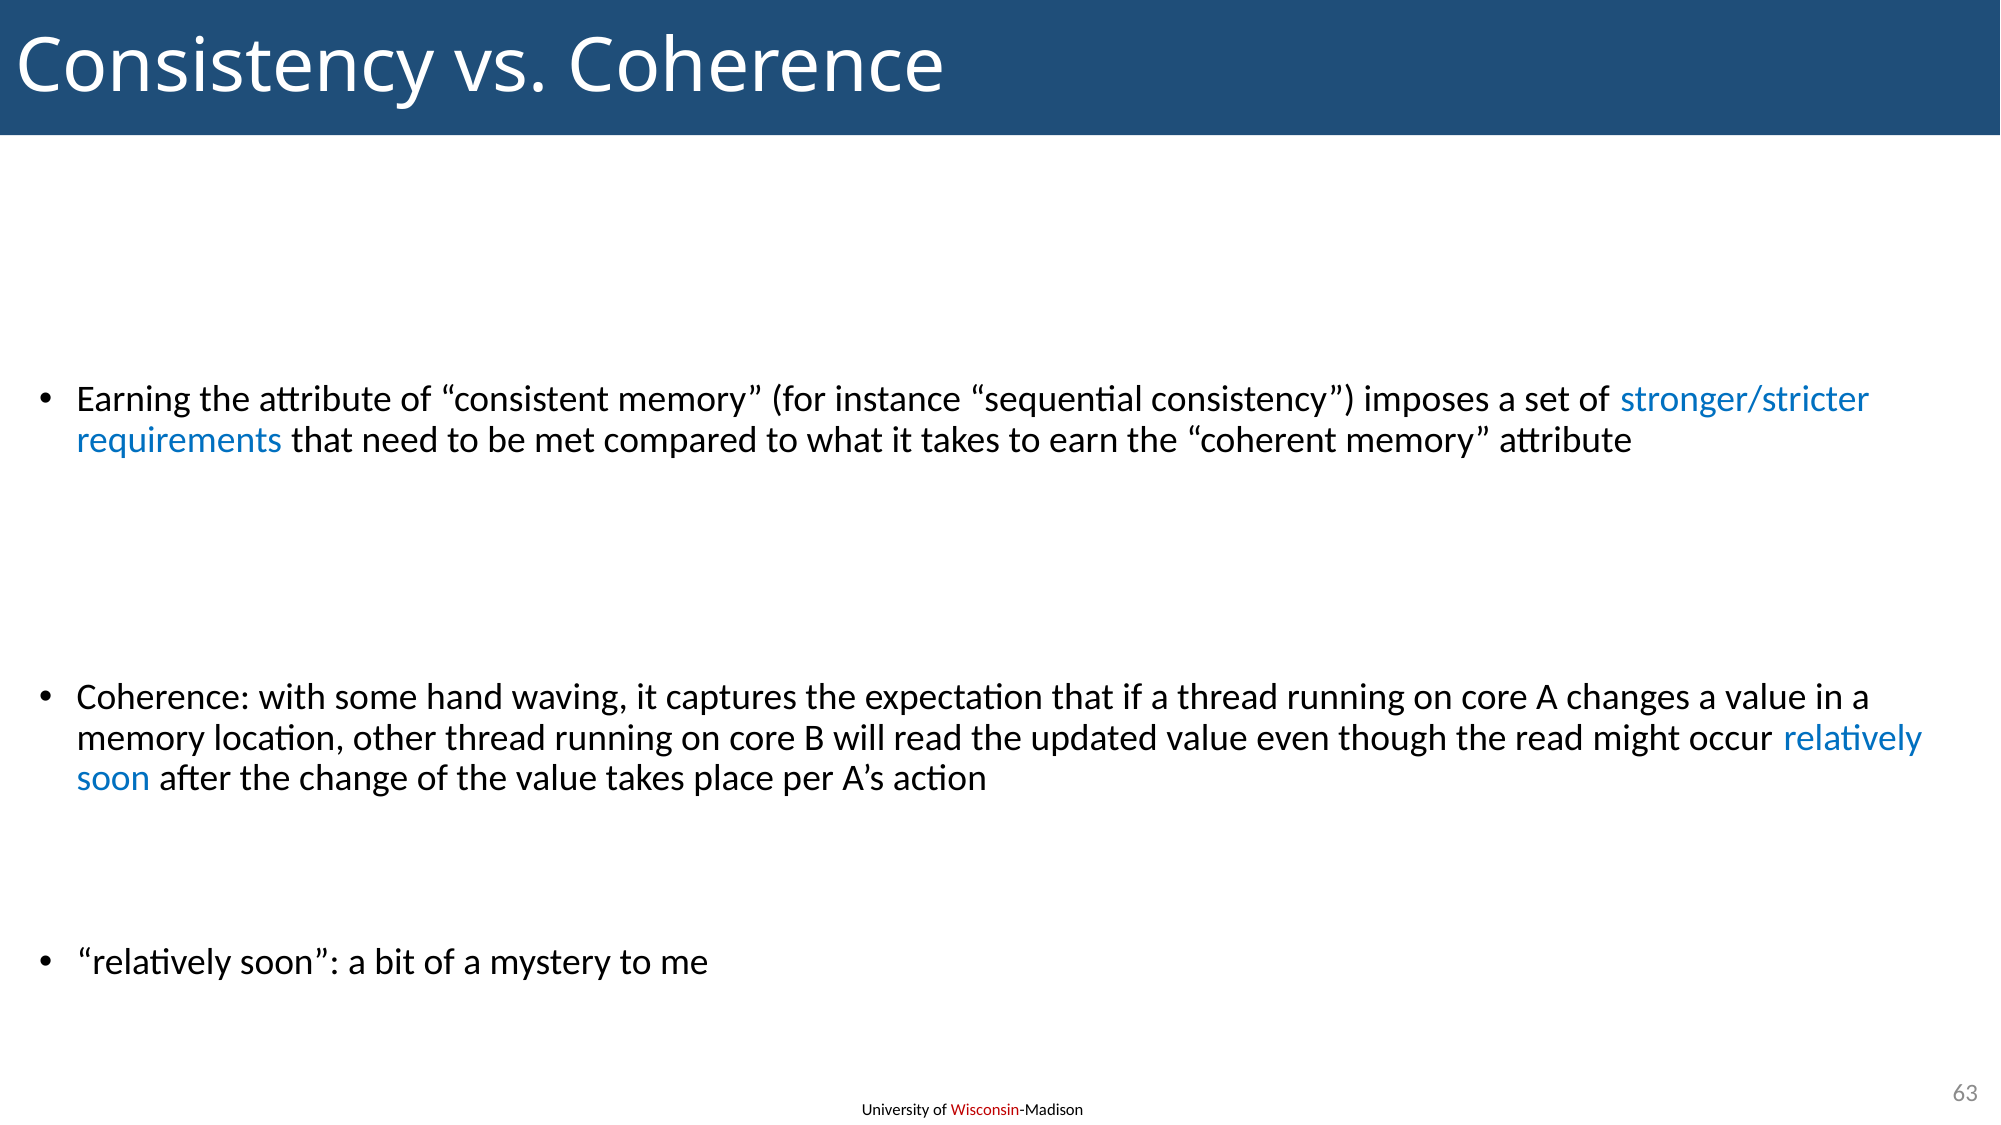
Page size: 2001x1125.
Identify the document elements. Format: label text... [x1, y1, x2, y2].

title Consistency vs. Coherence [0, 0, 2000, 136]
slide_number 63 [1879, 1069, 1994, 1114]
list Earning the attribute of “consistent memory” (for instance “sequential consistency”) imposes a set of stronger/stricter requirements that need to be met compared to what it takes to earn the “coherent memory” attribute Coherence: with some hand waving, it captures the expectation that if a thread running on core A changes a value in a memory location, other thread running on core B will read the updated value even though the read might occur relatively soon after the change of the value takes place per A’s action “relatively soon”: a bit of a mystery to me [24, 245, 1987, 1055]
